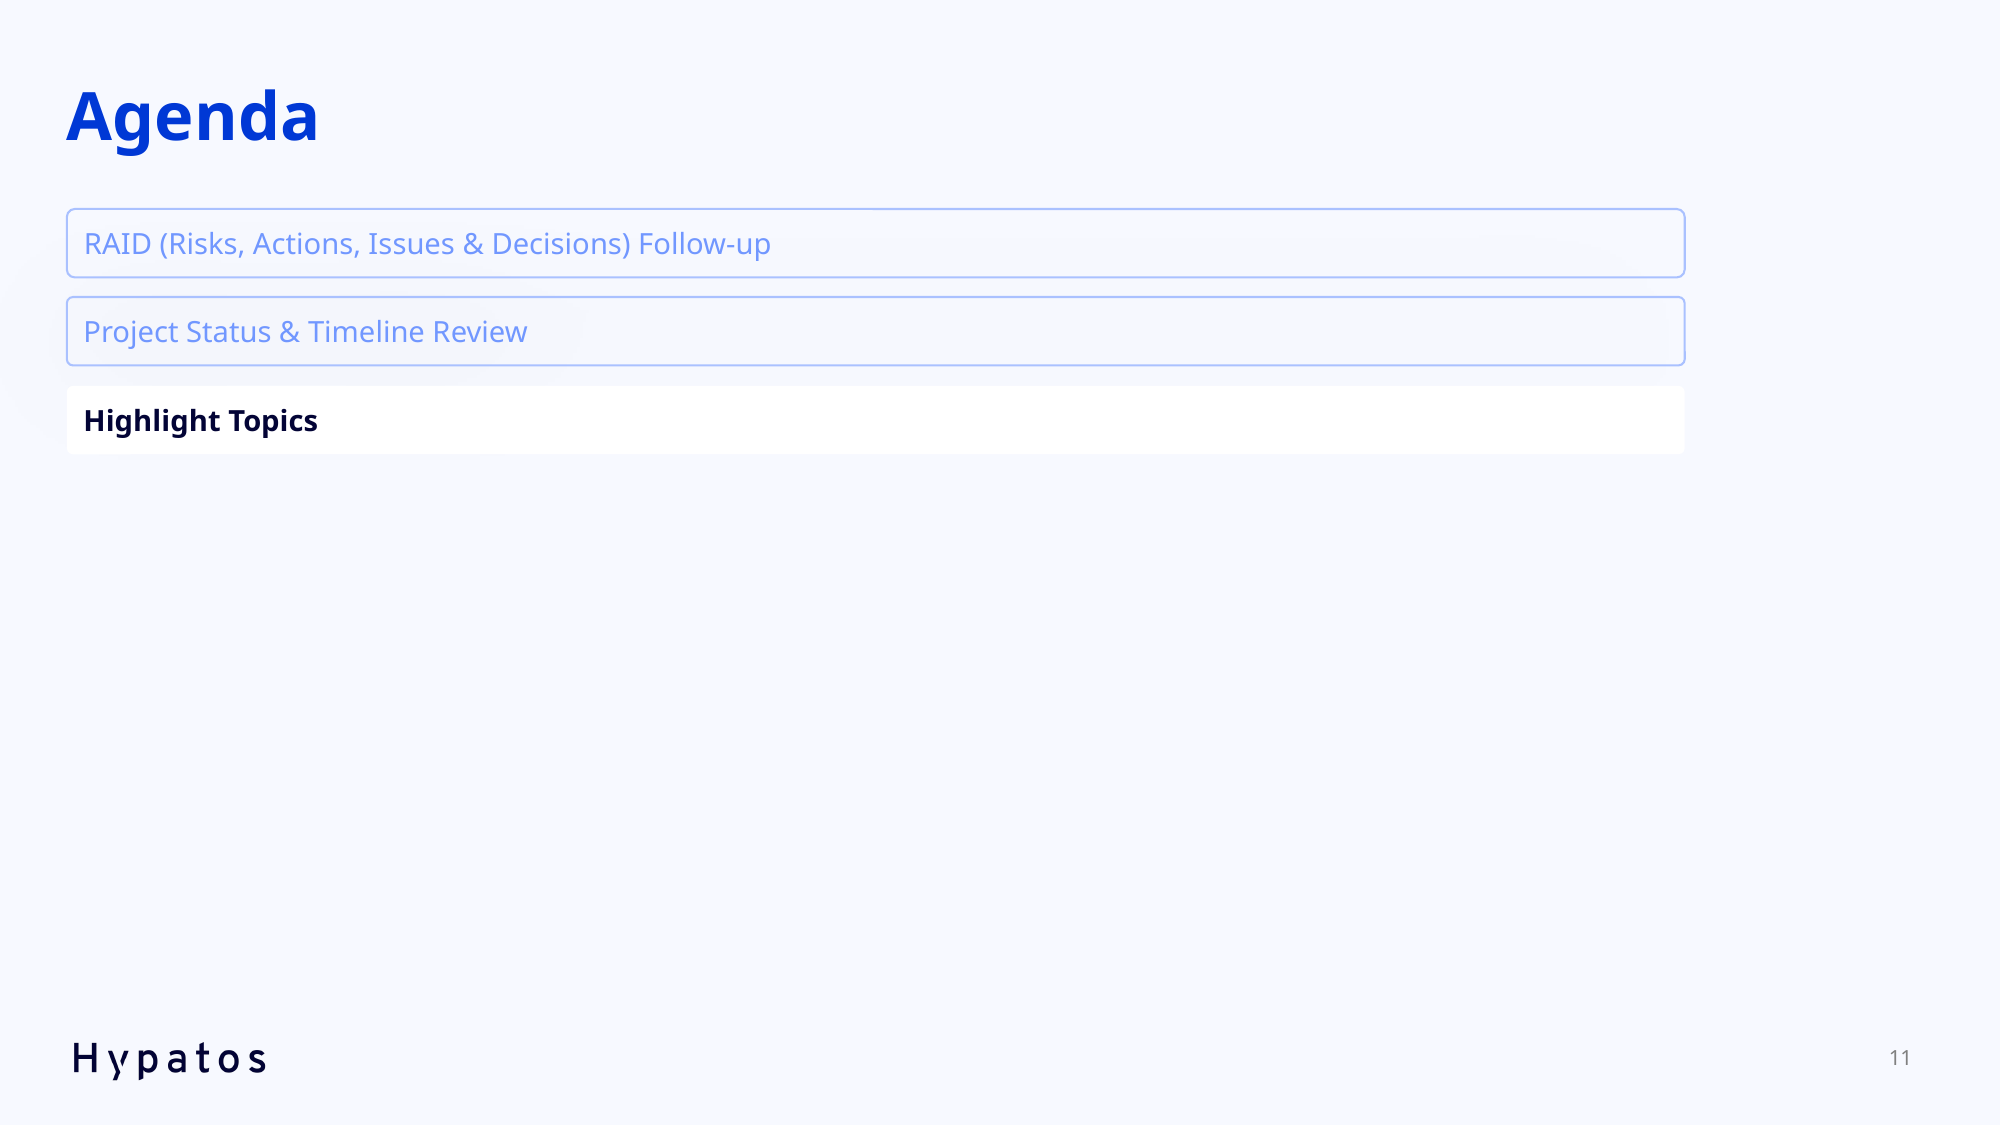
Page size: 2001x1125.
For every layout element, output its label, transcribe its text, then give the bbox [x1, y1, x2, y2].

slide_number 11 [1477, 1038, 1928, 1079]
text_box Project Status & Timeline Review [65, 295, 1686, 367]
picture [72, 1041, 267, 1081]
text_box RAID (Risks, Actions, Issues & Decisions) Follow-up [65, 207, 1686, 279]
title Agenda [66, 66, 1928, 163]
text_box Highlight Topics [65, 384, 1686, 456]
